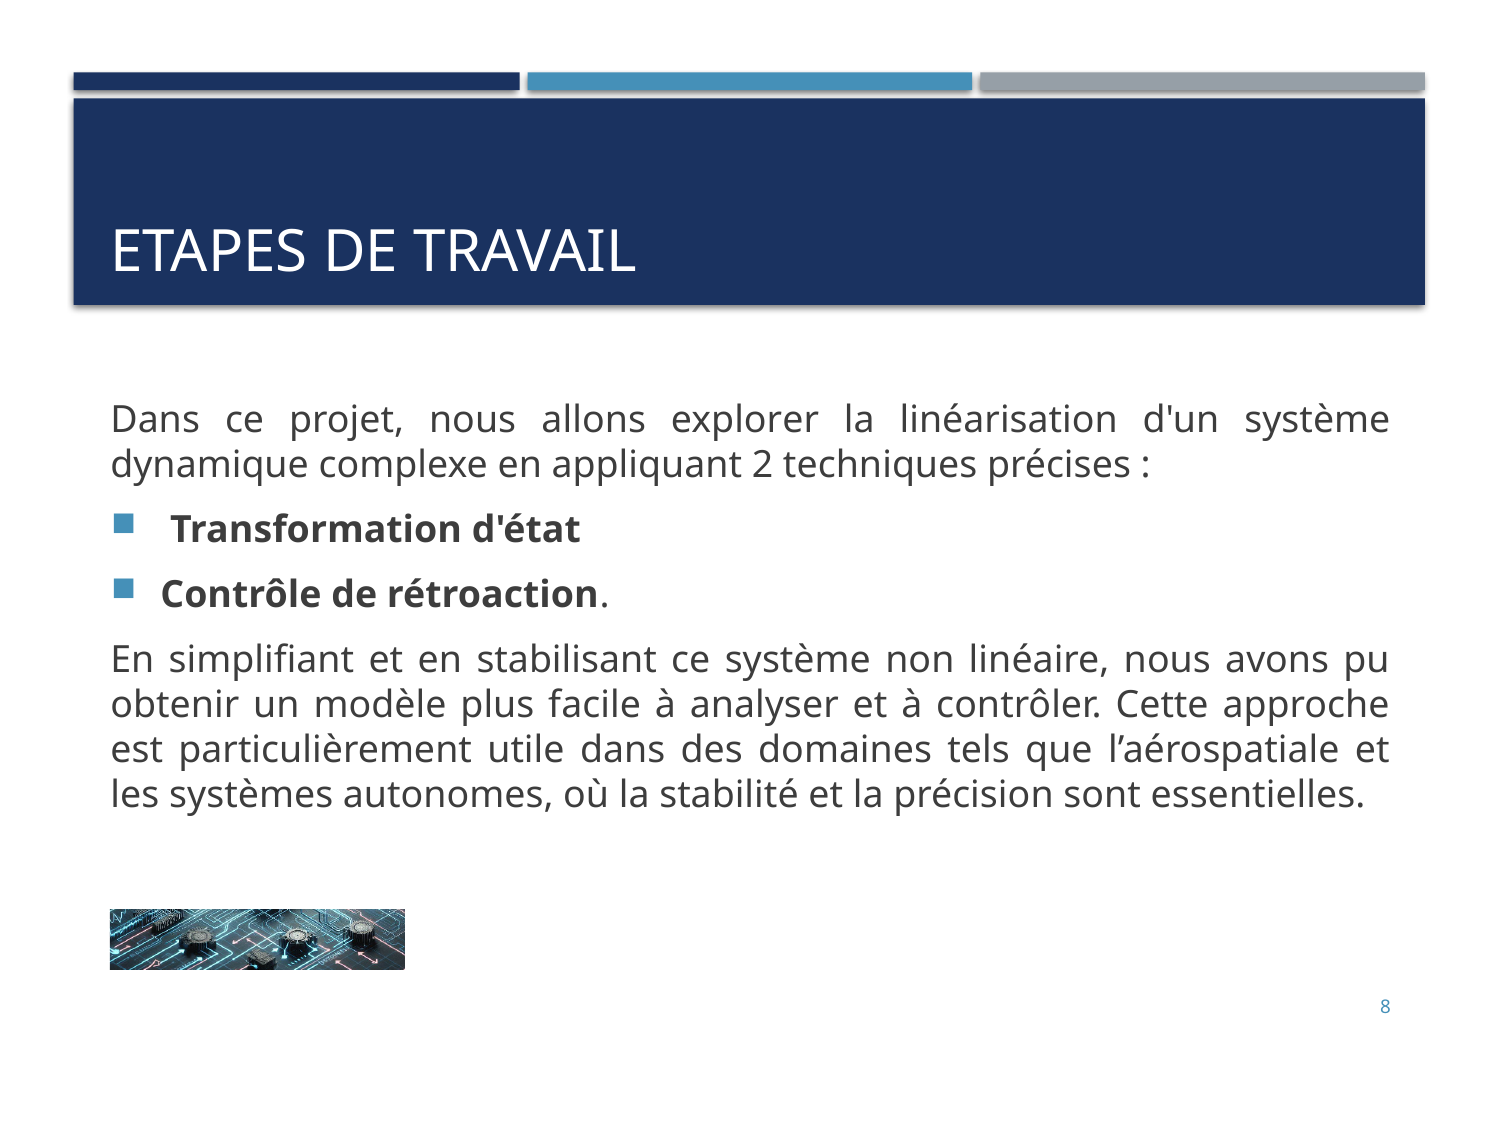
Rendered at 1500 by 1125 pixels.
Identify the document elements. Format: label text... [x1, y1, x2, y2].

picture [109, 908, 406, 971]
slide_number 8 [1279, 977, 1406, 1037]
list Dans ce projet, nous allons explorer la linéarisation d'un système dynamique complexe en appliquant 2 techniques précises : Transformation d'état Contrôle de rétroaction. En simplifiant et en stabilisant ce système non linéaire, nous avons pu obtenir un modèle plus facile à analyser et à contrôler. Cette approche est particulièrement utile dans des domaines tels que l’aérospatiale et les systèmes autonomes, où la stabilité et la précision sont essentielles. [95, 365, 1406, 846]
title ETAPES DE TRAVAIL [95, 112, 1406, 291]
